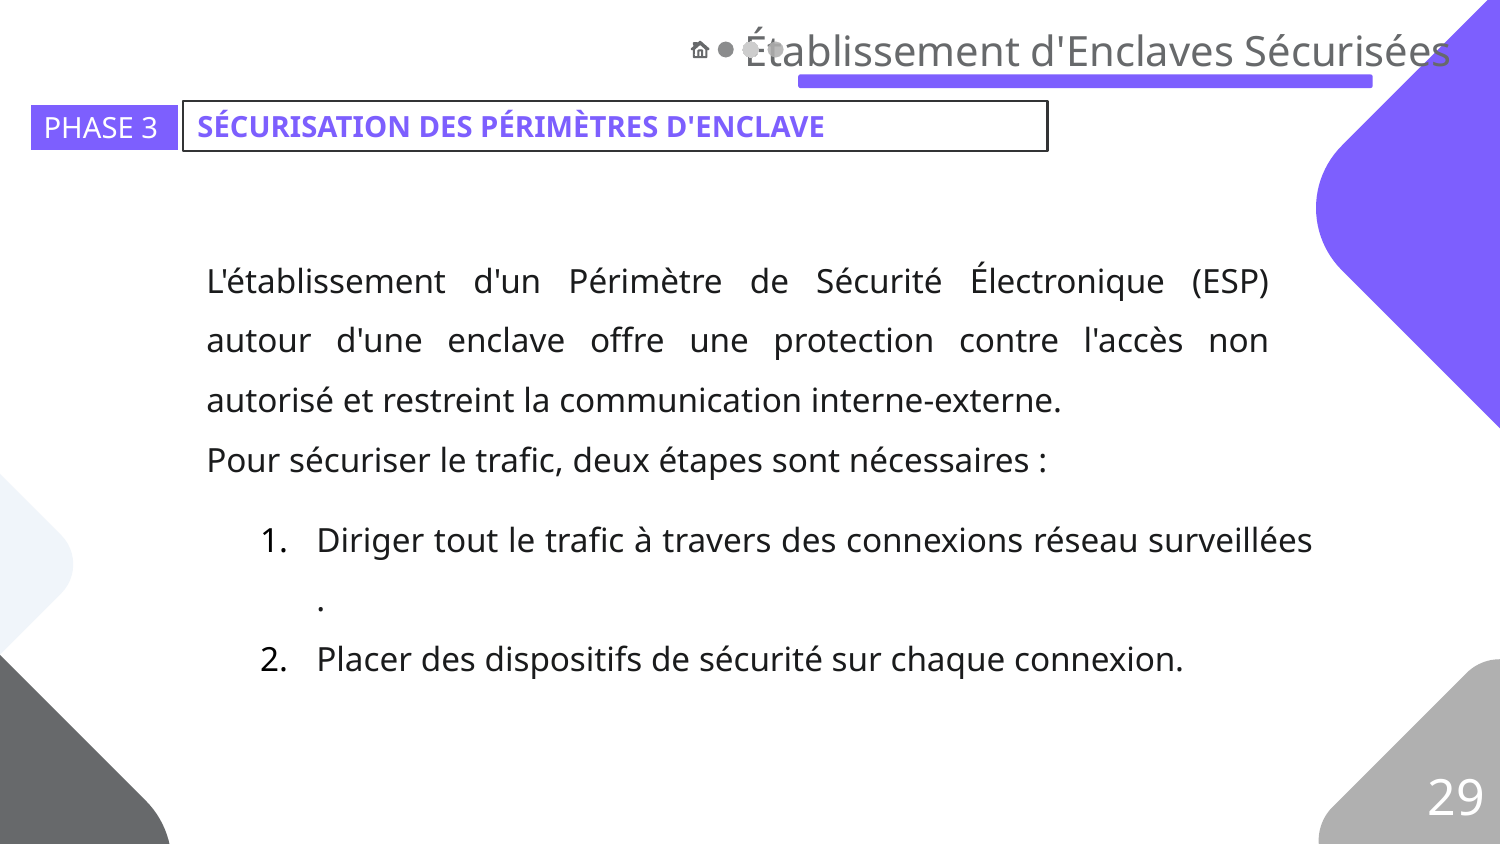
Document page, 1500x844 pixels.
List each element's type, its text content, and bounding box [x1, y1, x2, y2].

text_box [717, 41, 734, 58]
text_box [691, 41, 709, 58]
text_box [798, 74, 1373, 89]
text_box [767, 41, 784, 58]
text_box L'établissement d'un Périmètre de Sécurité Électronique (ESP) autour d'une enclave offre une protection contre l'accès non autorisé et restreint la communication interne-externe. Pour sécuriser le trafic, deux étapes sont nécessaires : [191, 232, 1286, 487]
text_box SÉCURISATION DES PÉRIMÈTRES D'ENCLAVE [182, 101, 1048, 152]
title Établissement d'Enclaves Sécurisées [704, 10, 1493, 90]
text_box 29 [1418, 760, 1494, 838]
text_box Diriger tout le trafic à travers des connexions réseau surveillées . Placer des dispositifs de sécurité sur chaque connexion. [245, 491, 1330, 686]
text_box [742, 41, 759, 58]
text_box PHASE 3 [27, 100, 182, 154]
